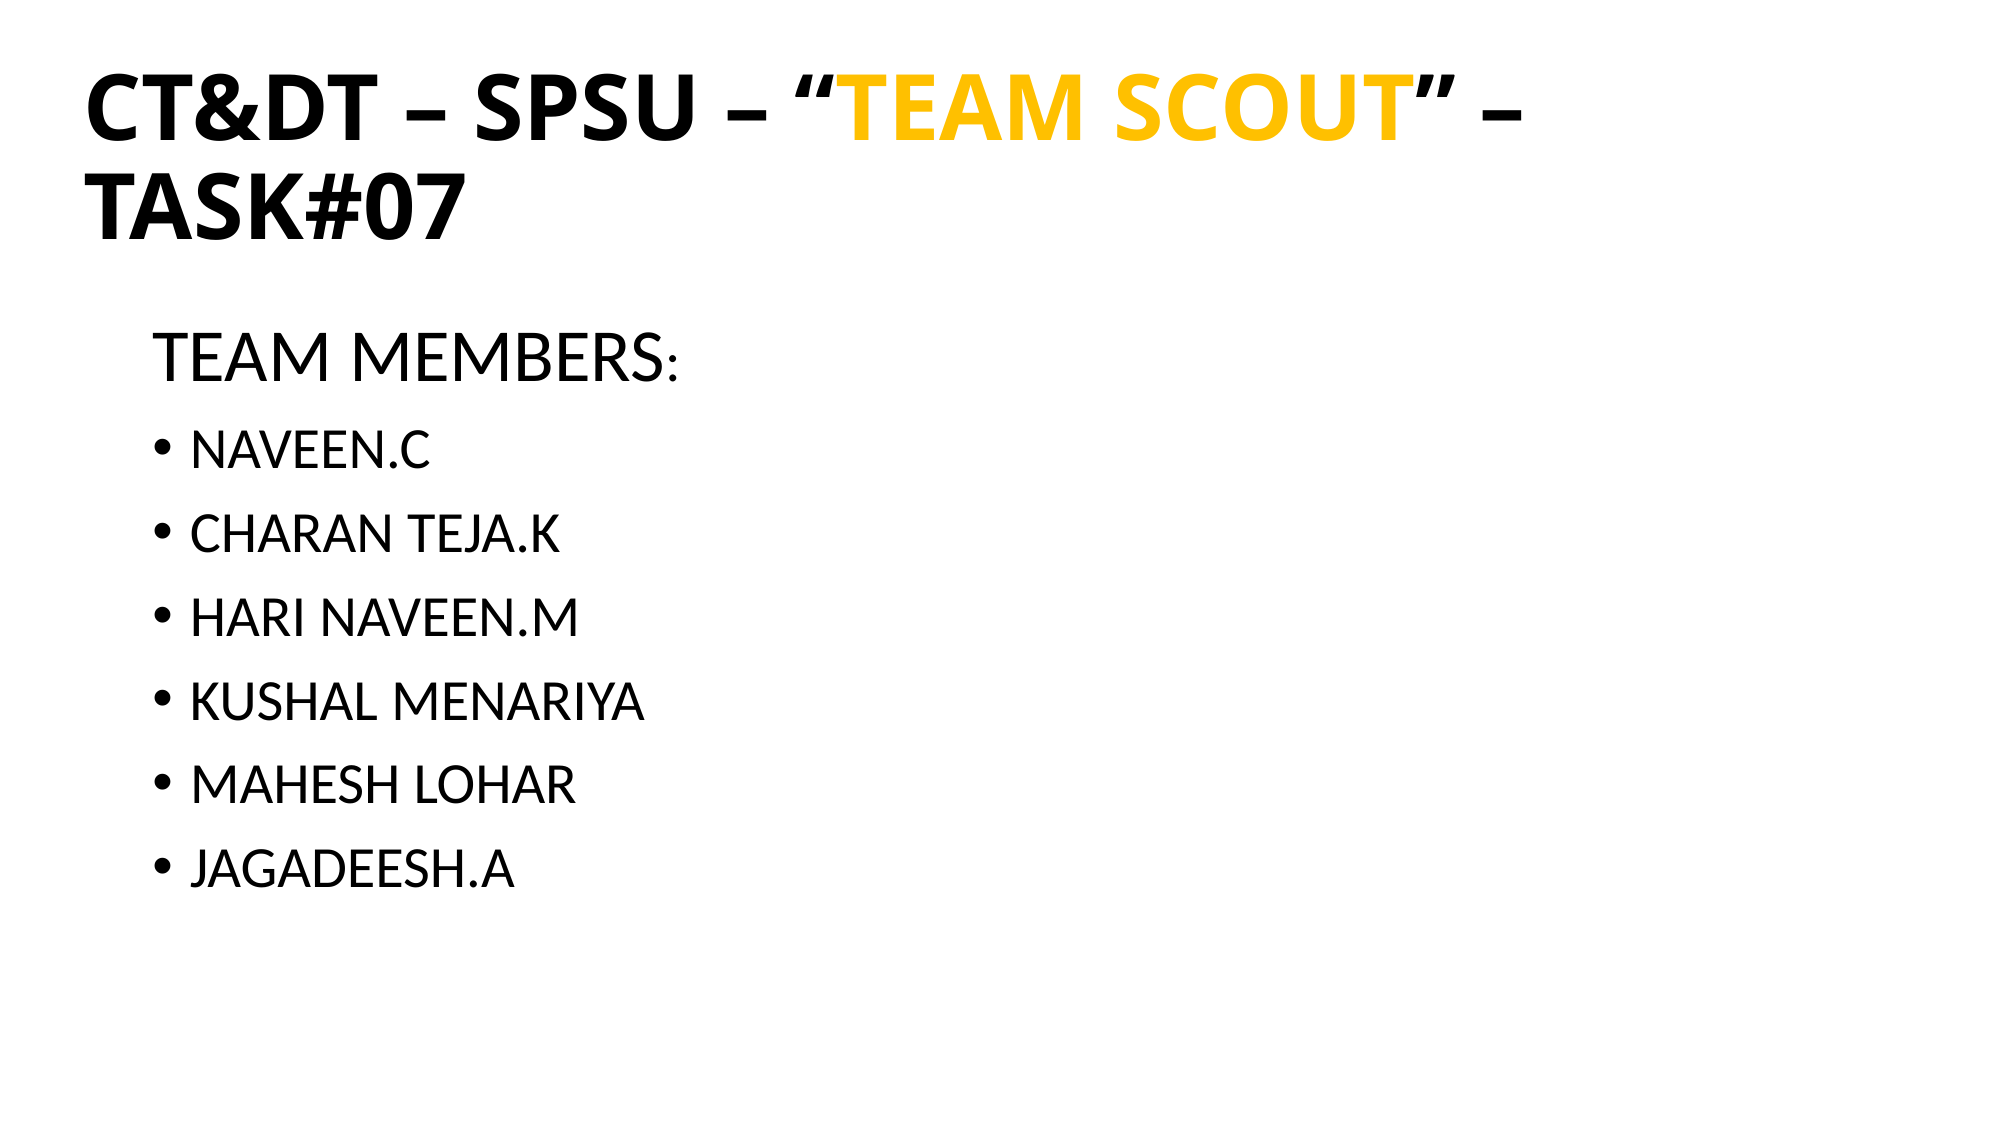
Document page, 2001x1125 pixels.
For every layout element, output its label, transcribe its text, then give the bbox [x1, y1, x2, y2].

list TEAM MEMBERS: NAVEEN.C CHARAN TEJA.K HARI NAVEEN.M KUSHAL MENARIYA MAHESH LOHAR JAGADEESH.A [137, 309, 1863, 1023]
title CT&DT – SPSU – “TEAM SCOUT” – TASK#07 [68, 51, 1794, 270]
